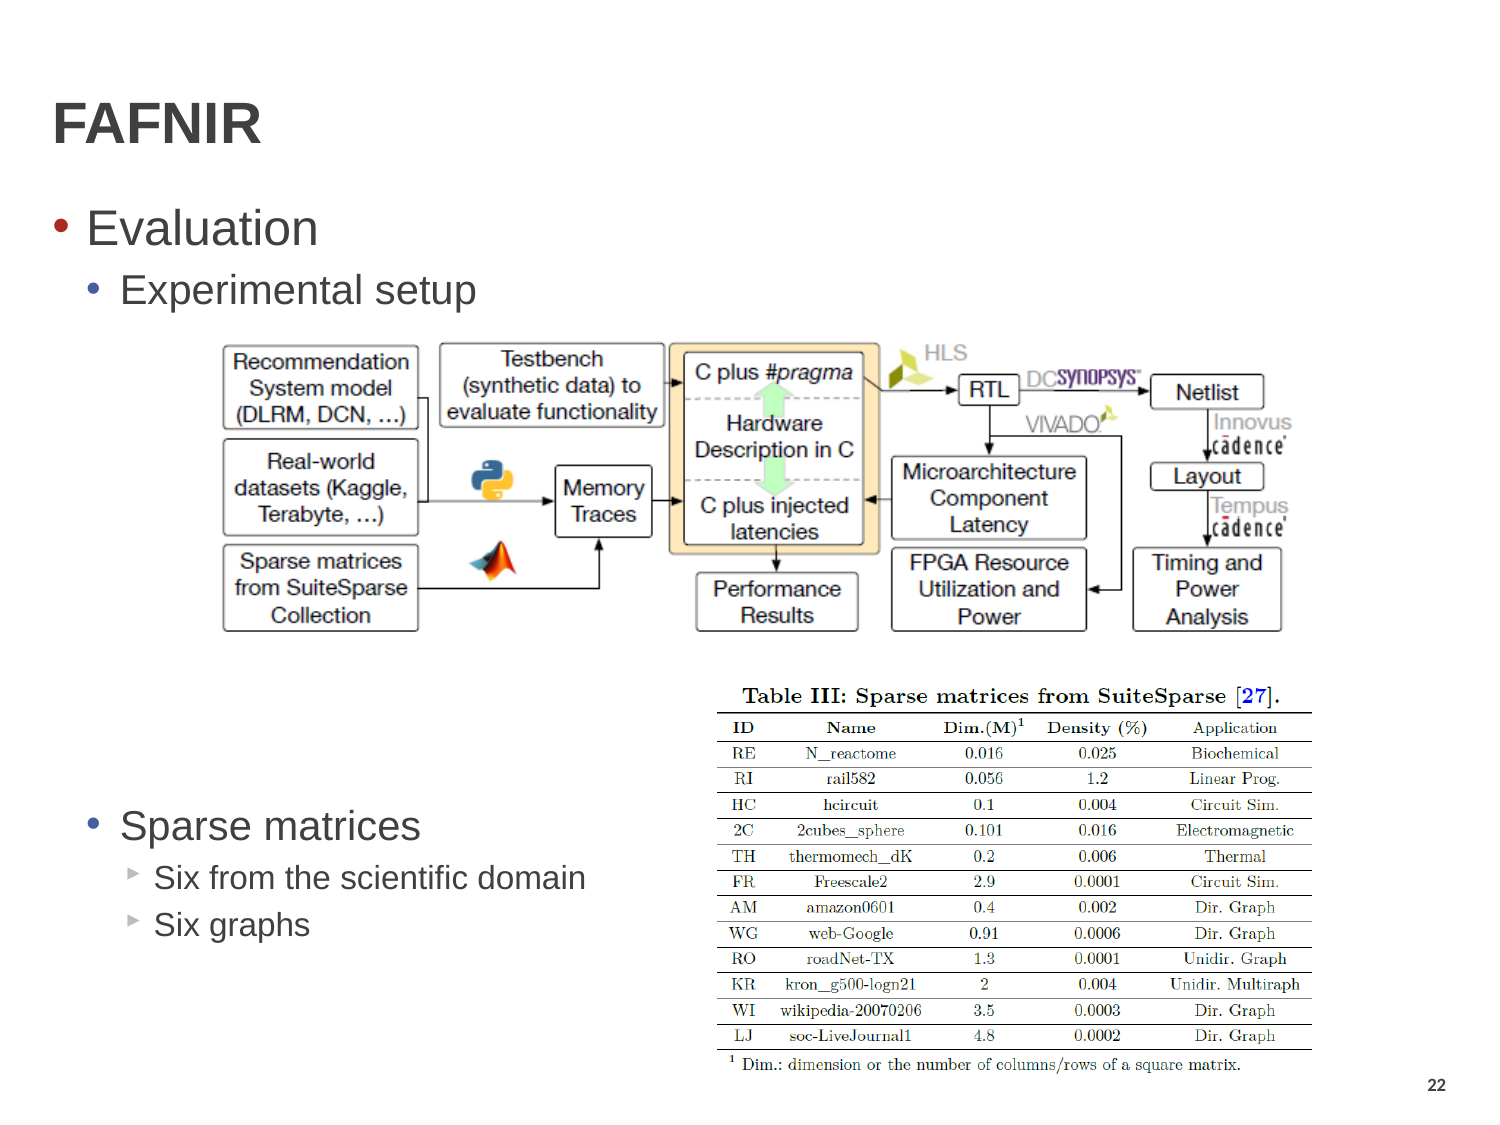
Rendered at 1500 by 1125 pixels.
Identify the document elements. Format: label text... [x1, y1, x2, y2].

title FAFNIR [37, 24, 1500, 163]
list Evaluation Experimental setup Sparse matrices Six from the scientific domain Six graphs [37, 187, 1476, 1068]
picture [710, 677, 1318, 1084]
picture [214, 327, 1298, 654]
